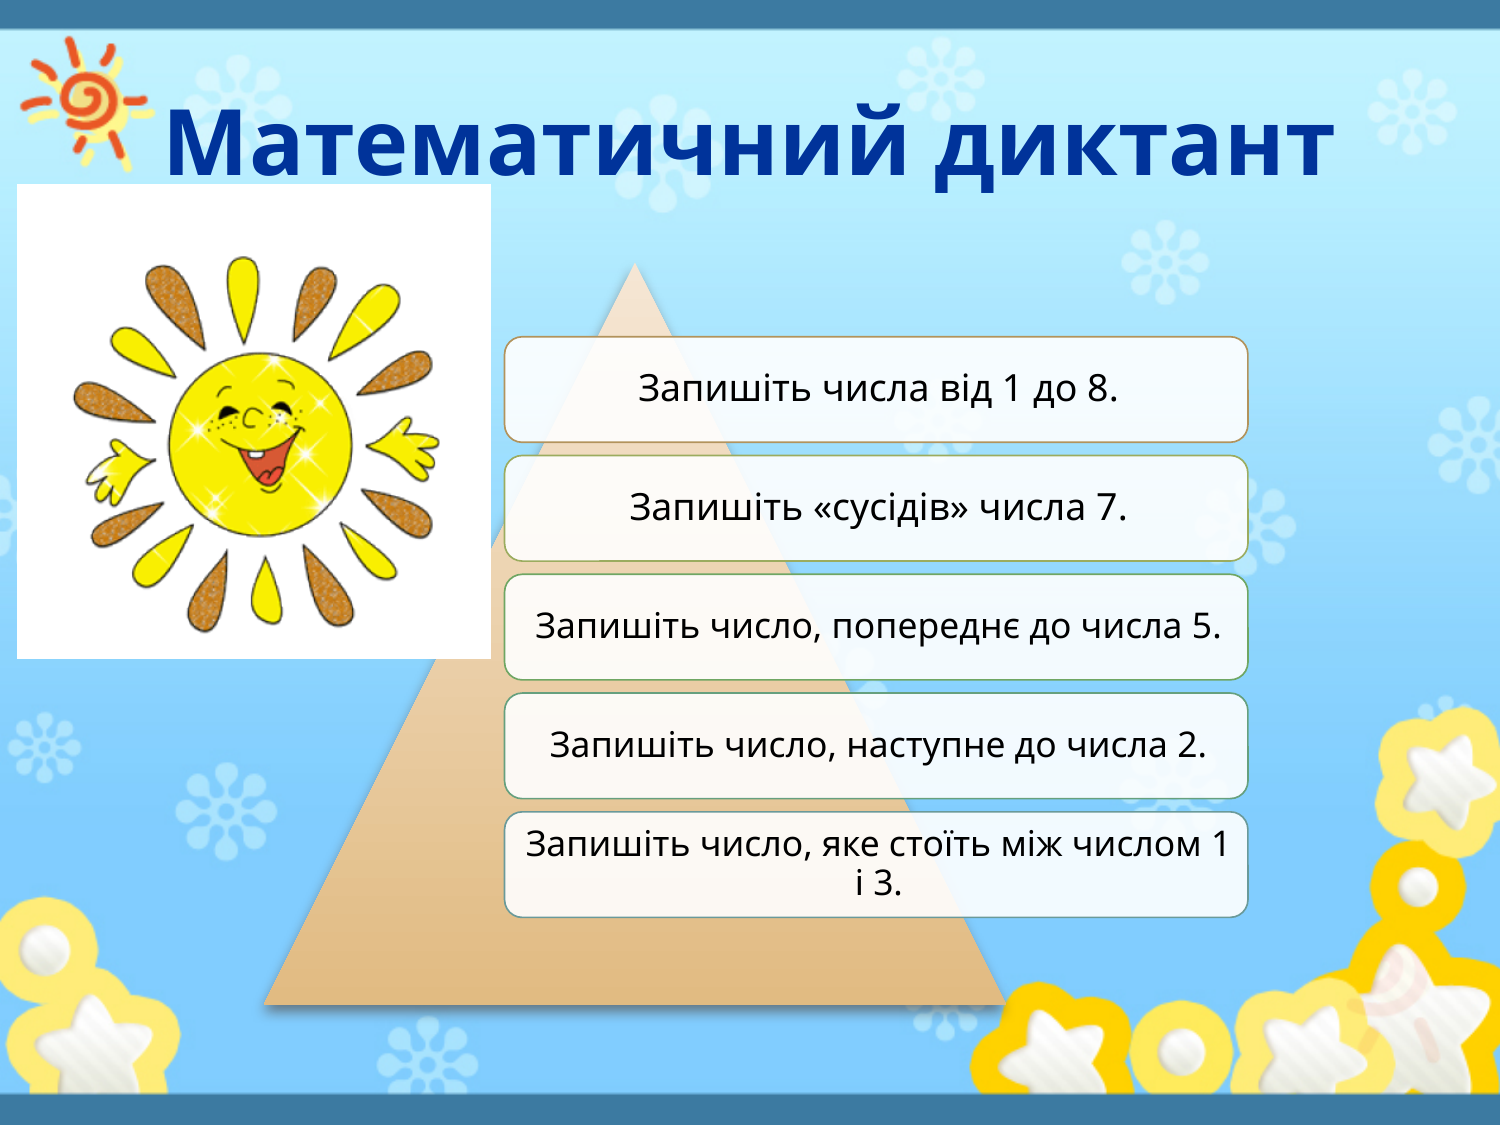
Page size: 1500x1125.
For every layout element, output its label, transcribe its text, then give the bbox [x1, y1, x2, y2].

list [40, 262, 1471, 1006]
title Математичний диктант [75, 45, 1425, 233]
picture [0, 0, 1500, 1125]
